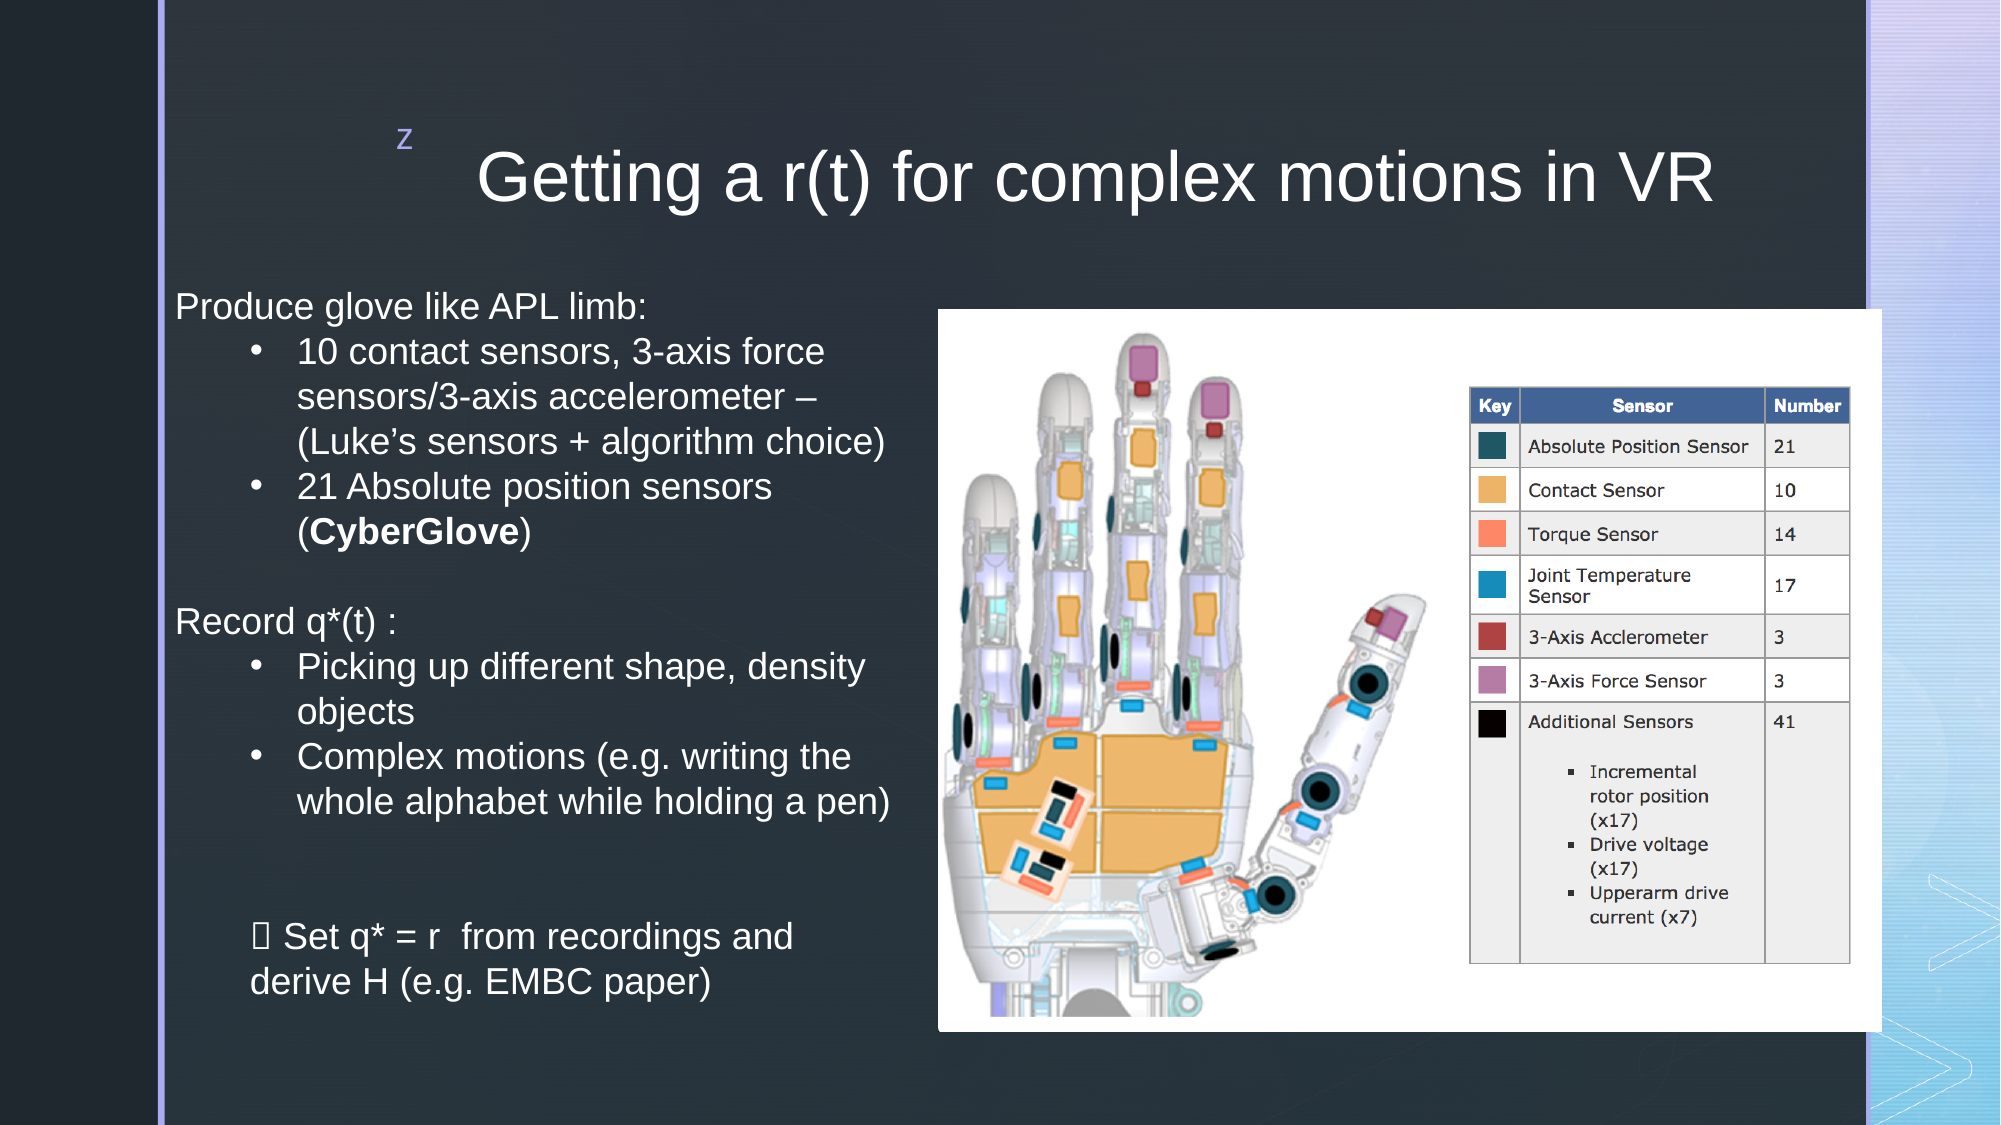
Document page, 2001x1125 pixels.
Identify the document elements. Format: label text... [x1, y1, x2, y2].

title Getting a r(t) for complex motions in VR [428, 132, 1734, 310]
picture [1871, 0, 2001, 1125]
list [938, 309, 1882, 1032]
text_box Produce glove like APL limb: 10 contact sensors, 3-axis force sensors/3-axis accelerometer – (Luke’s sensors + algorithm choice) 21 Absolute position sensors (CyberGlove) Record q*(t) : Picking up different shape, density objects Complex motions (e.g. writing the whole alphabet while holding a pen)  Set q* = r from recordings and derive H (e.g. EMBC paper) [160, 274, 919, 1010]
